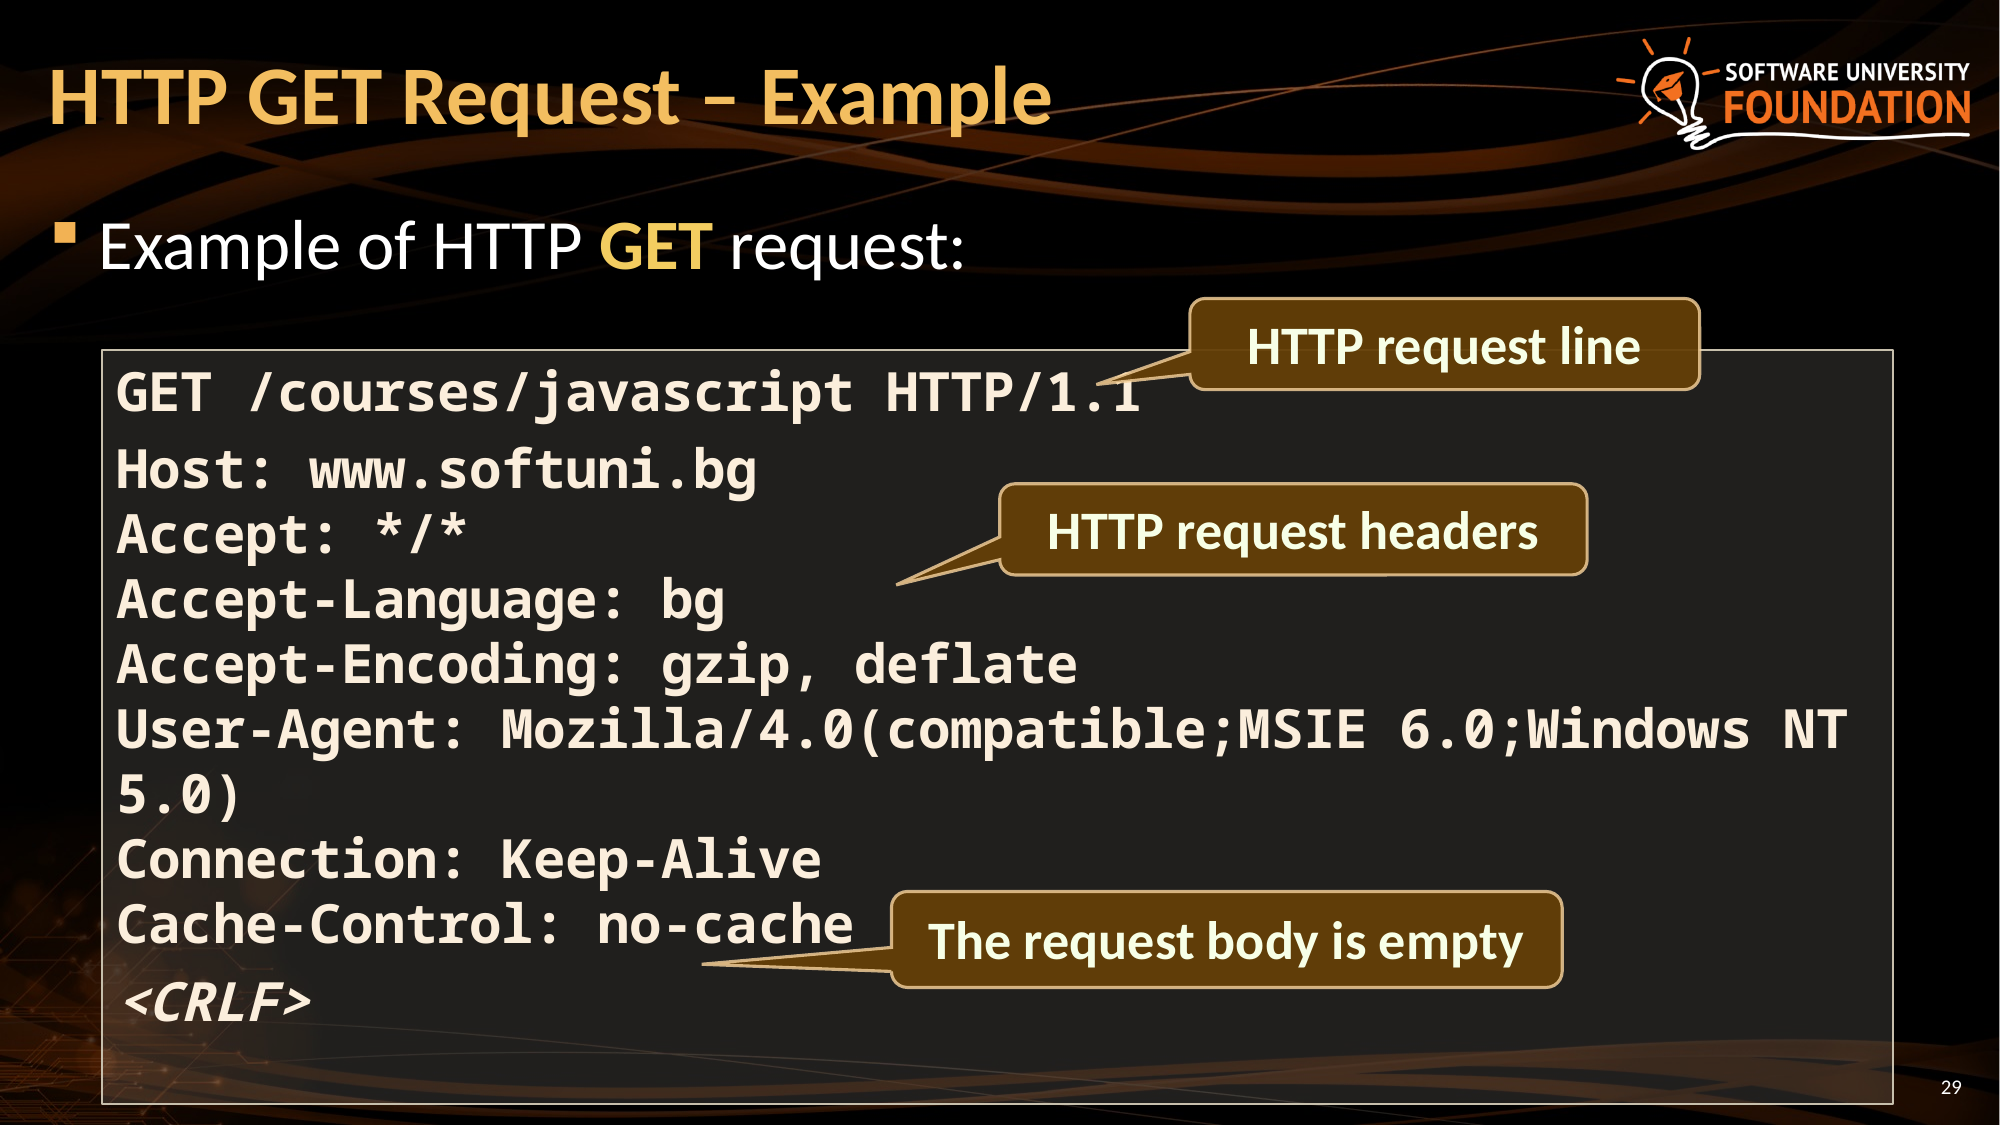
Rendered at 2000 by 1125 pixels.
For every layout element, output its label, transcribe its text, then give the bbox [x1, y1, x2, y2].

text_box HTTP request line [1096, 297, 1701, 391]
text_box HTTP request headers [895, 482, 1589, 586]
text_box GET /courses/javascript HTTP/1.1 Host: www.softuni.bg Accept: */* Accept-Language: bg Accept-Encoding: gzip, deflate User-Agent: Mozilla/4.0(compatible;MSIE 6.0;Windows NT 5.0) Connection: Keep-Alive Cache-Control: no-cache <CRLF> [102, 349, 1894, 1105]
text_box The request body is empty [701, 890, 1564, 989]
picture [0, 0, 2000, 1125]
title HTTP GET Request – Example [30, 6, 1602, 189]
list Example of HTTP GET request: [31, 188, 1968, 1103]
